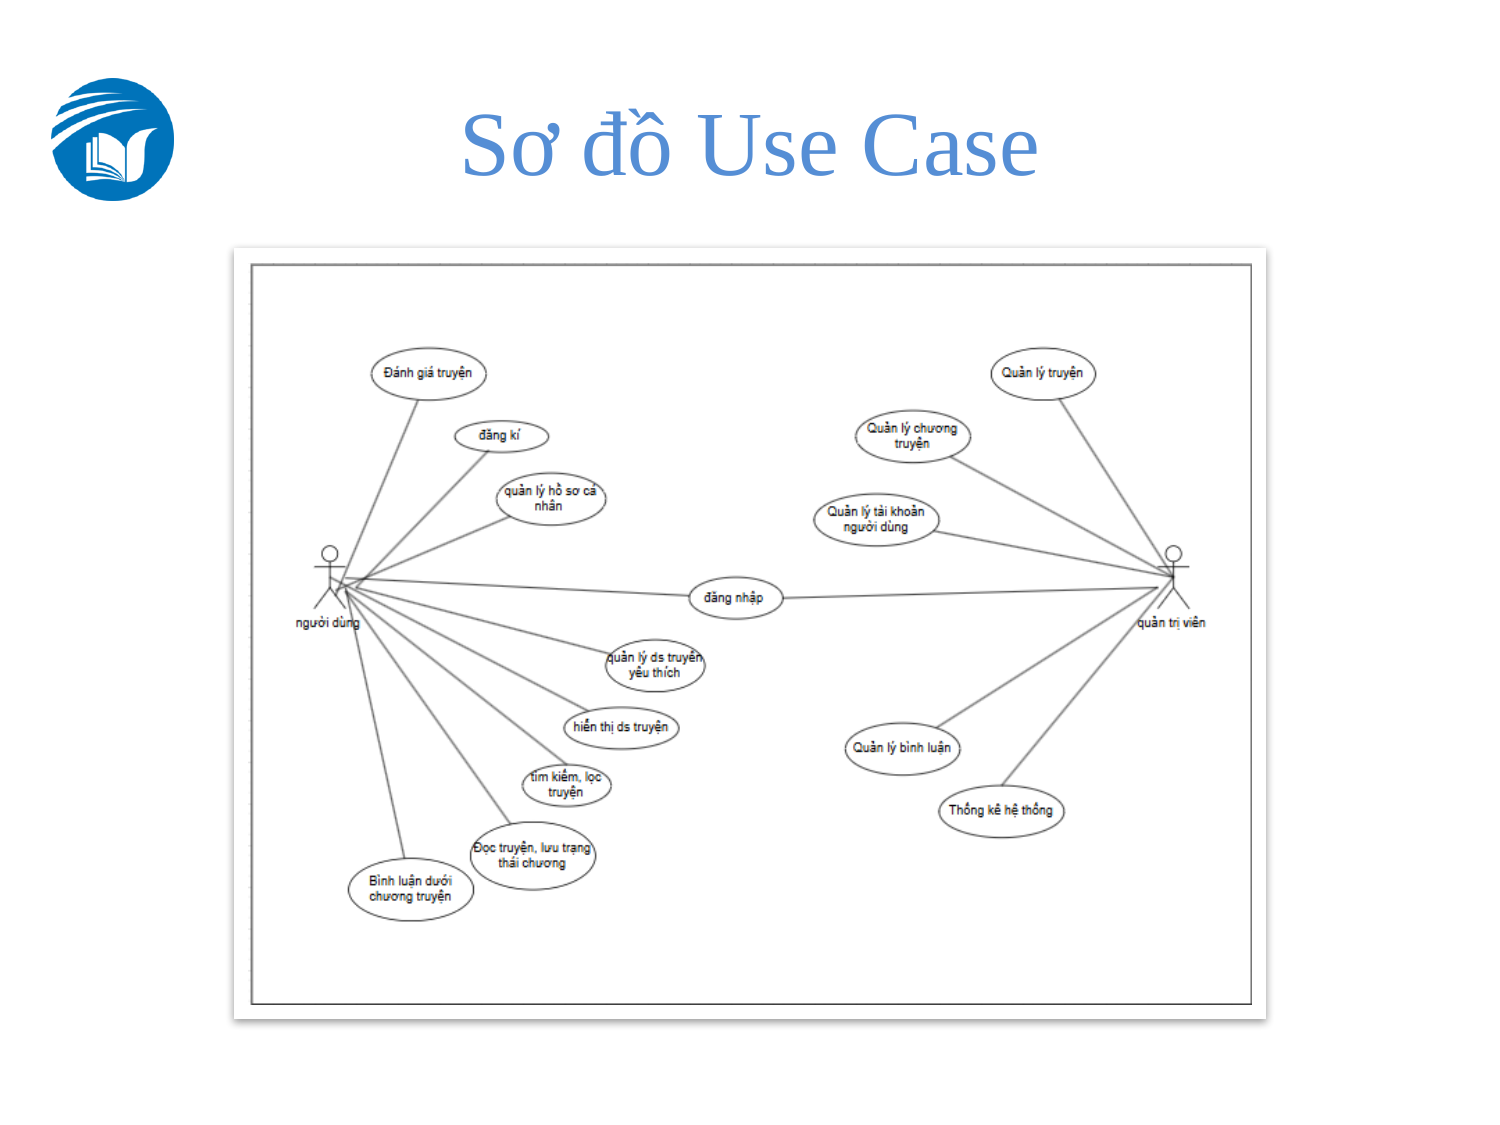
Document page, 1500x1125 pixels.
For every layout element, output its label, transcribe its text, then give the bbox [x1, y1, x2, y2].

picture [50, 78, 175, 202]
title Sơ đồ Use Case [75, 45, 1425, 233]
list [248, 262, 1252, 1006]
